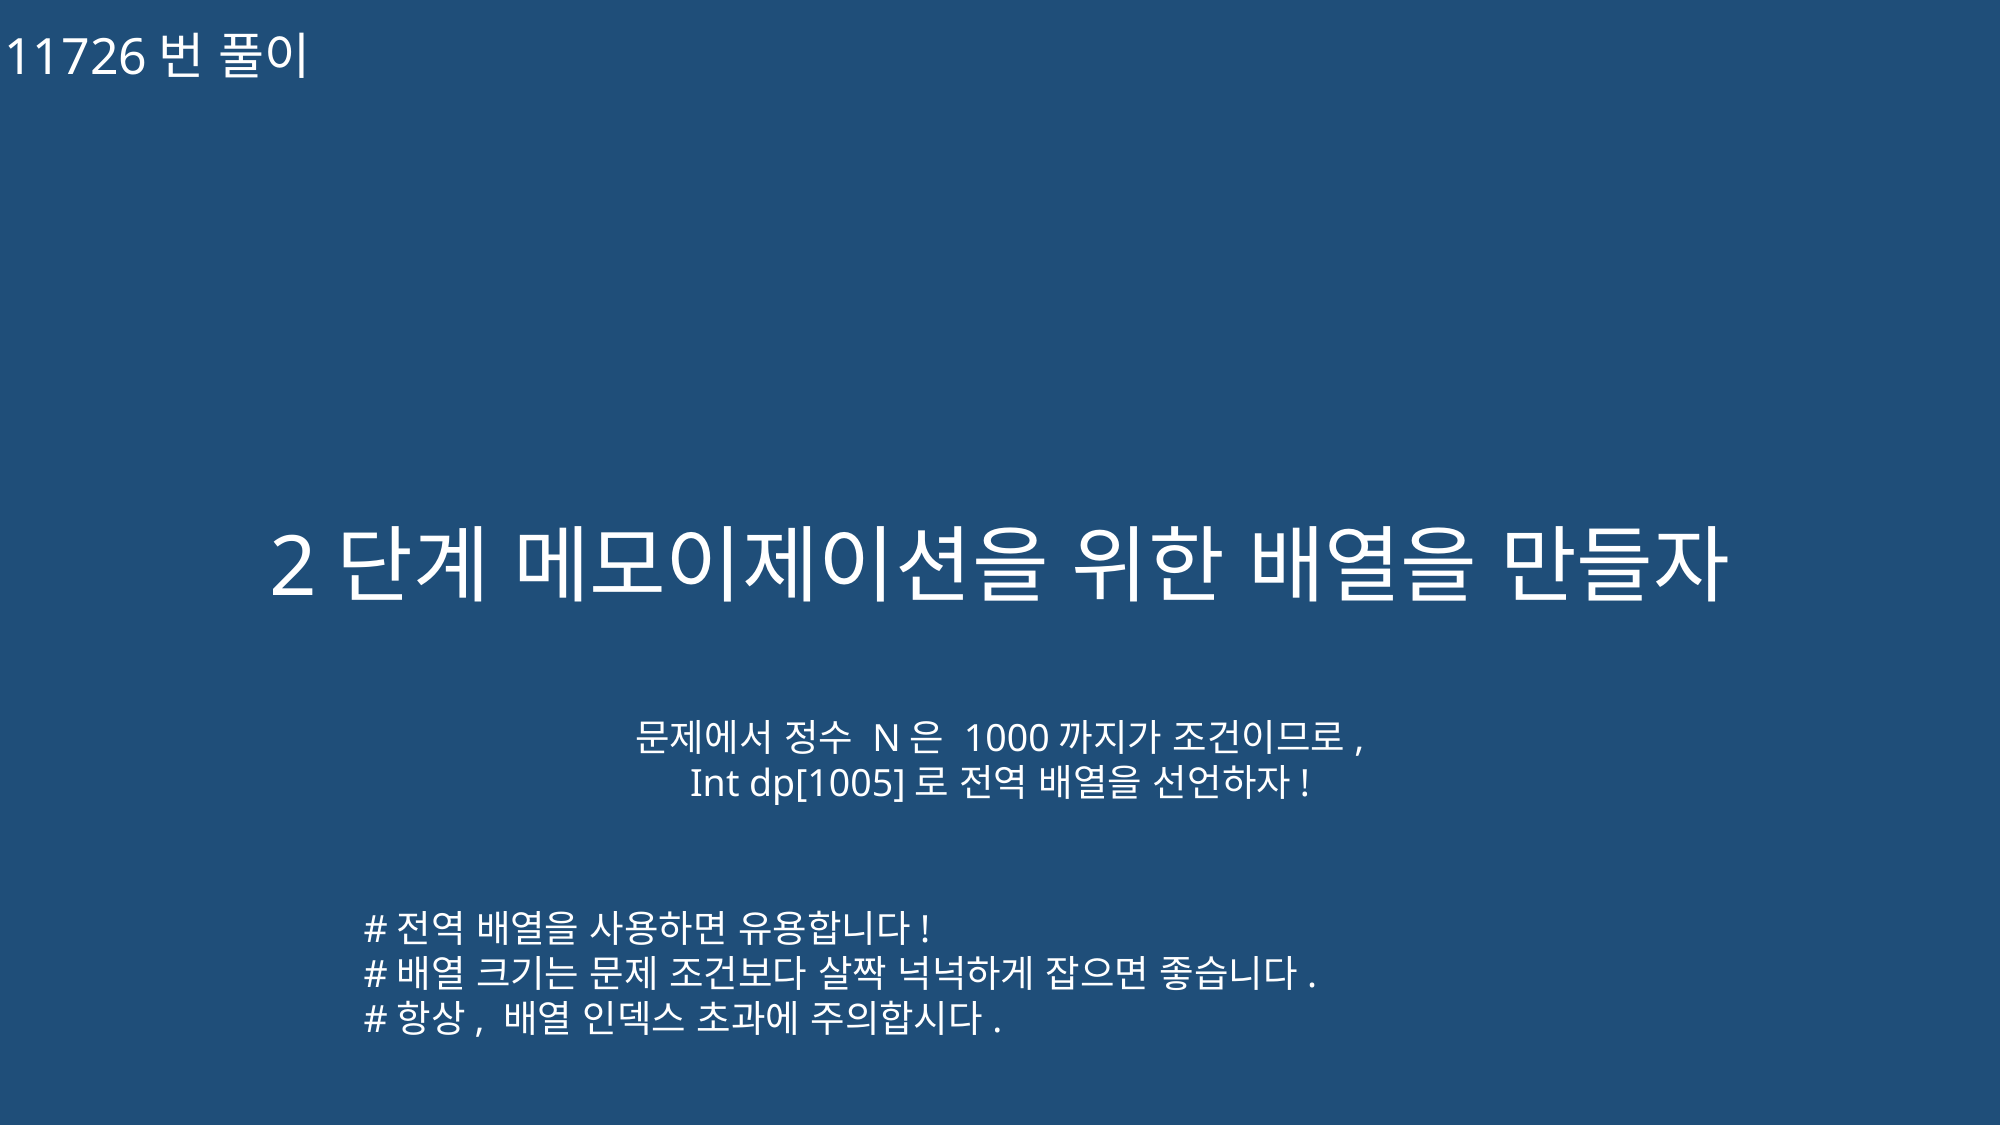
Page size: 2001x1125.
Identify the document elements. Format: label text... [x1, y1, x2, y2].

text_box #전역 배열을 사용하면 유용합니다! #배열 크기는 문제 조건보다 살짝 넉넉하게 잡으면 좋습니다. #항상, 배열 인덱스 초과에 주의합시다. [348, 897, 1342, 1048]
text_box 11726번 풀이 [0, 17, 326, 92]
text_box 2단계 메모이제이션을 위한 배열을 만들자 [254, 504, 1746, 620]
text_box 문제에서 정수 N은 1000까지가 조건이므로, Int dp[1005]로 전역 배열을 선언하자! [620, 706, 1380, 811]
